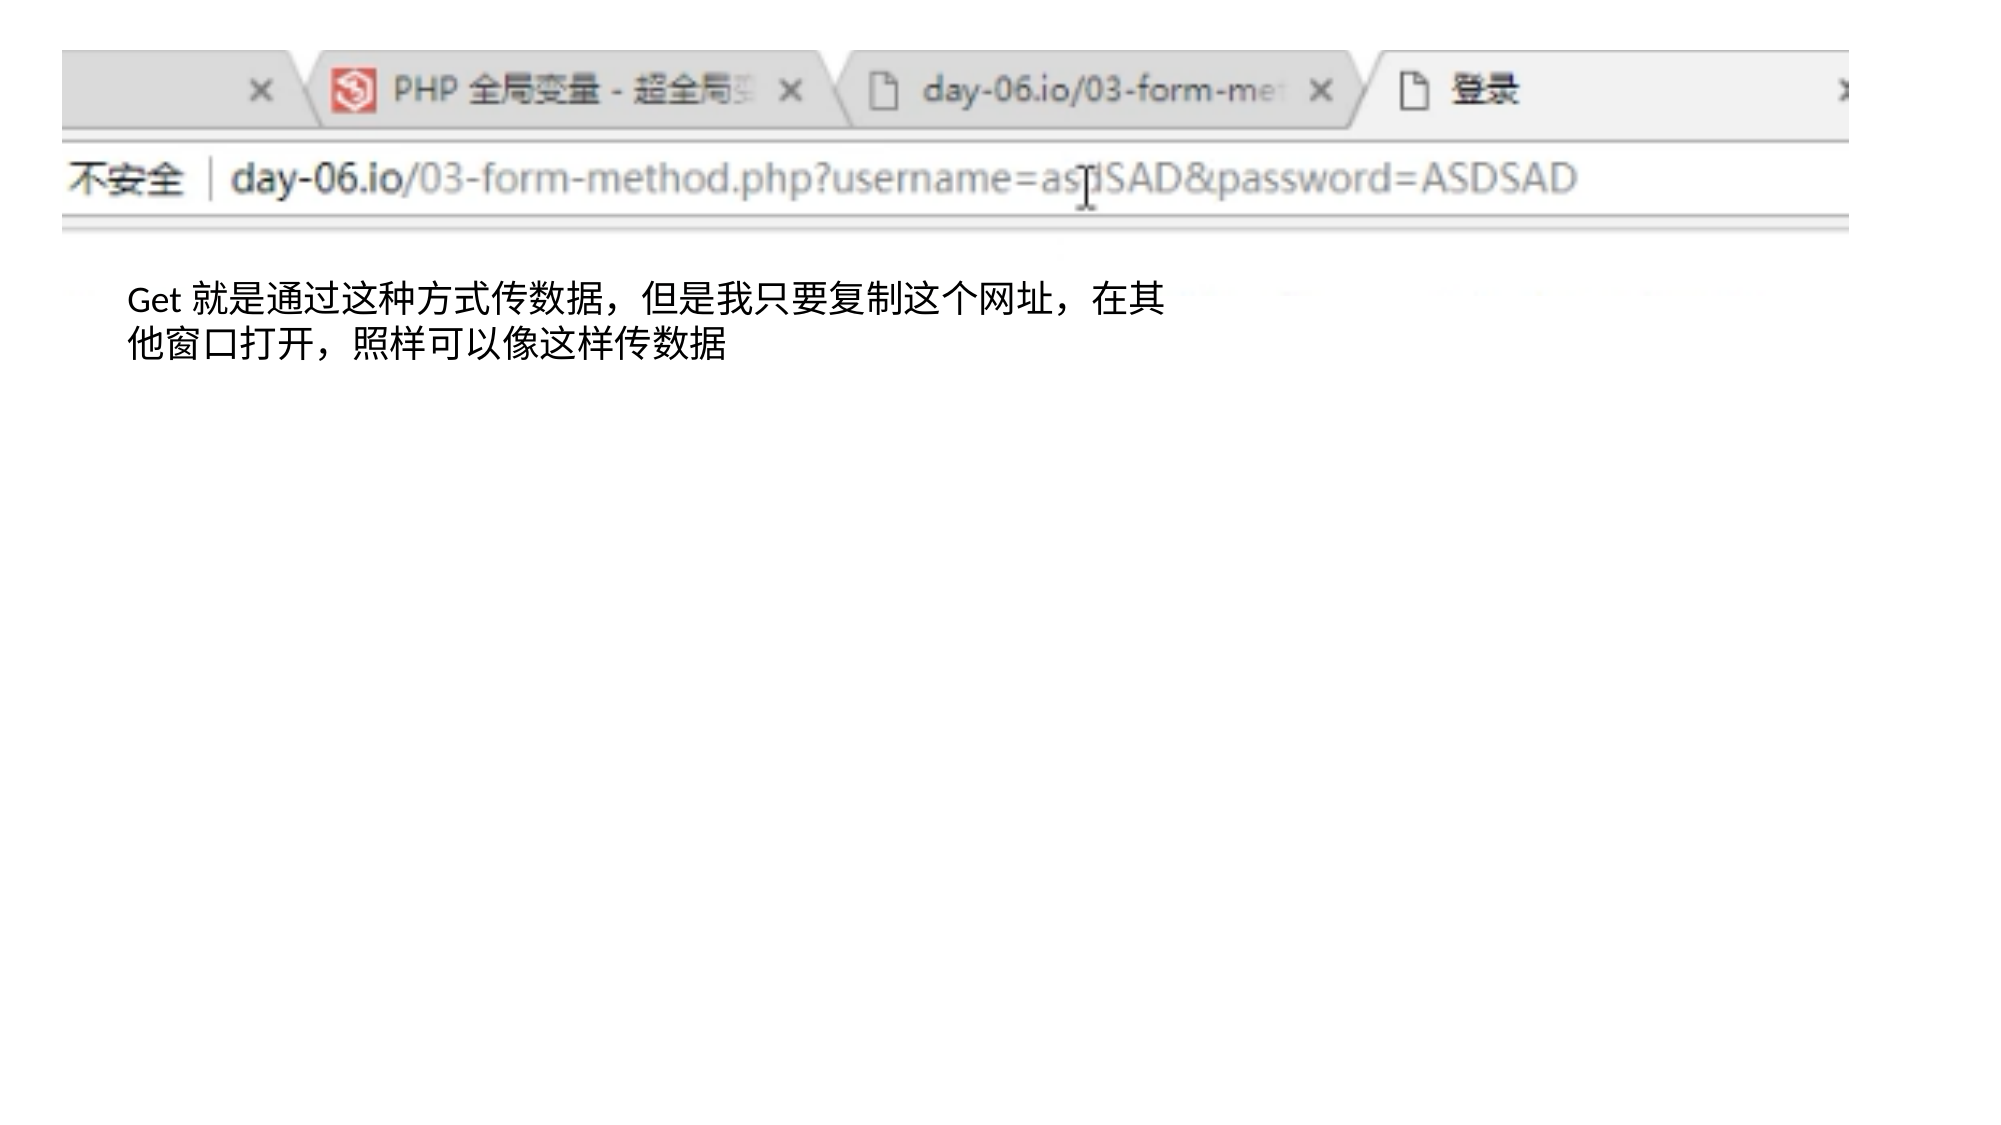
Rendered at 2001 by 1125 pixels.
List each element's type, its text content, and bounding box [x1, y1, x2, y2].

picture [62, 50, 1849, 296]
text_box Get就是通过这种方式传数据，但是我只要复制这个网址，在其他窗口打开，照样可以像这样传数据 [112, 296, 1212, 372]
